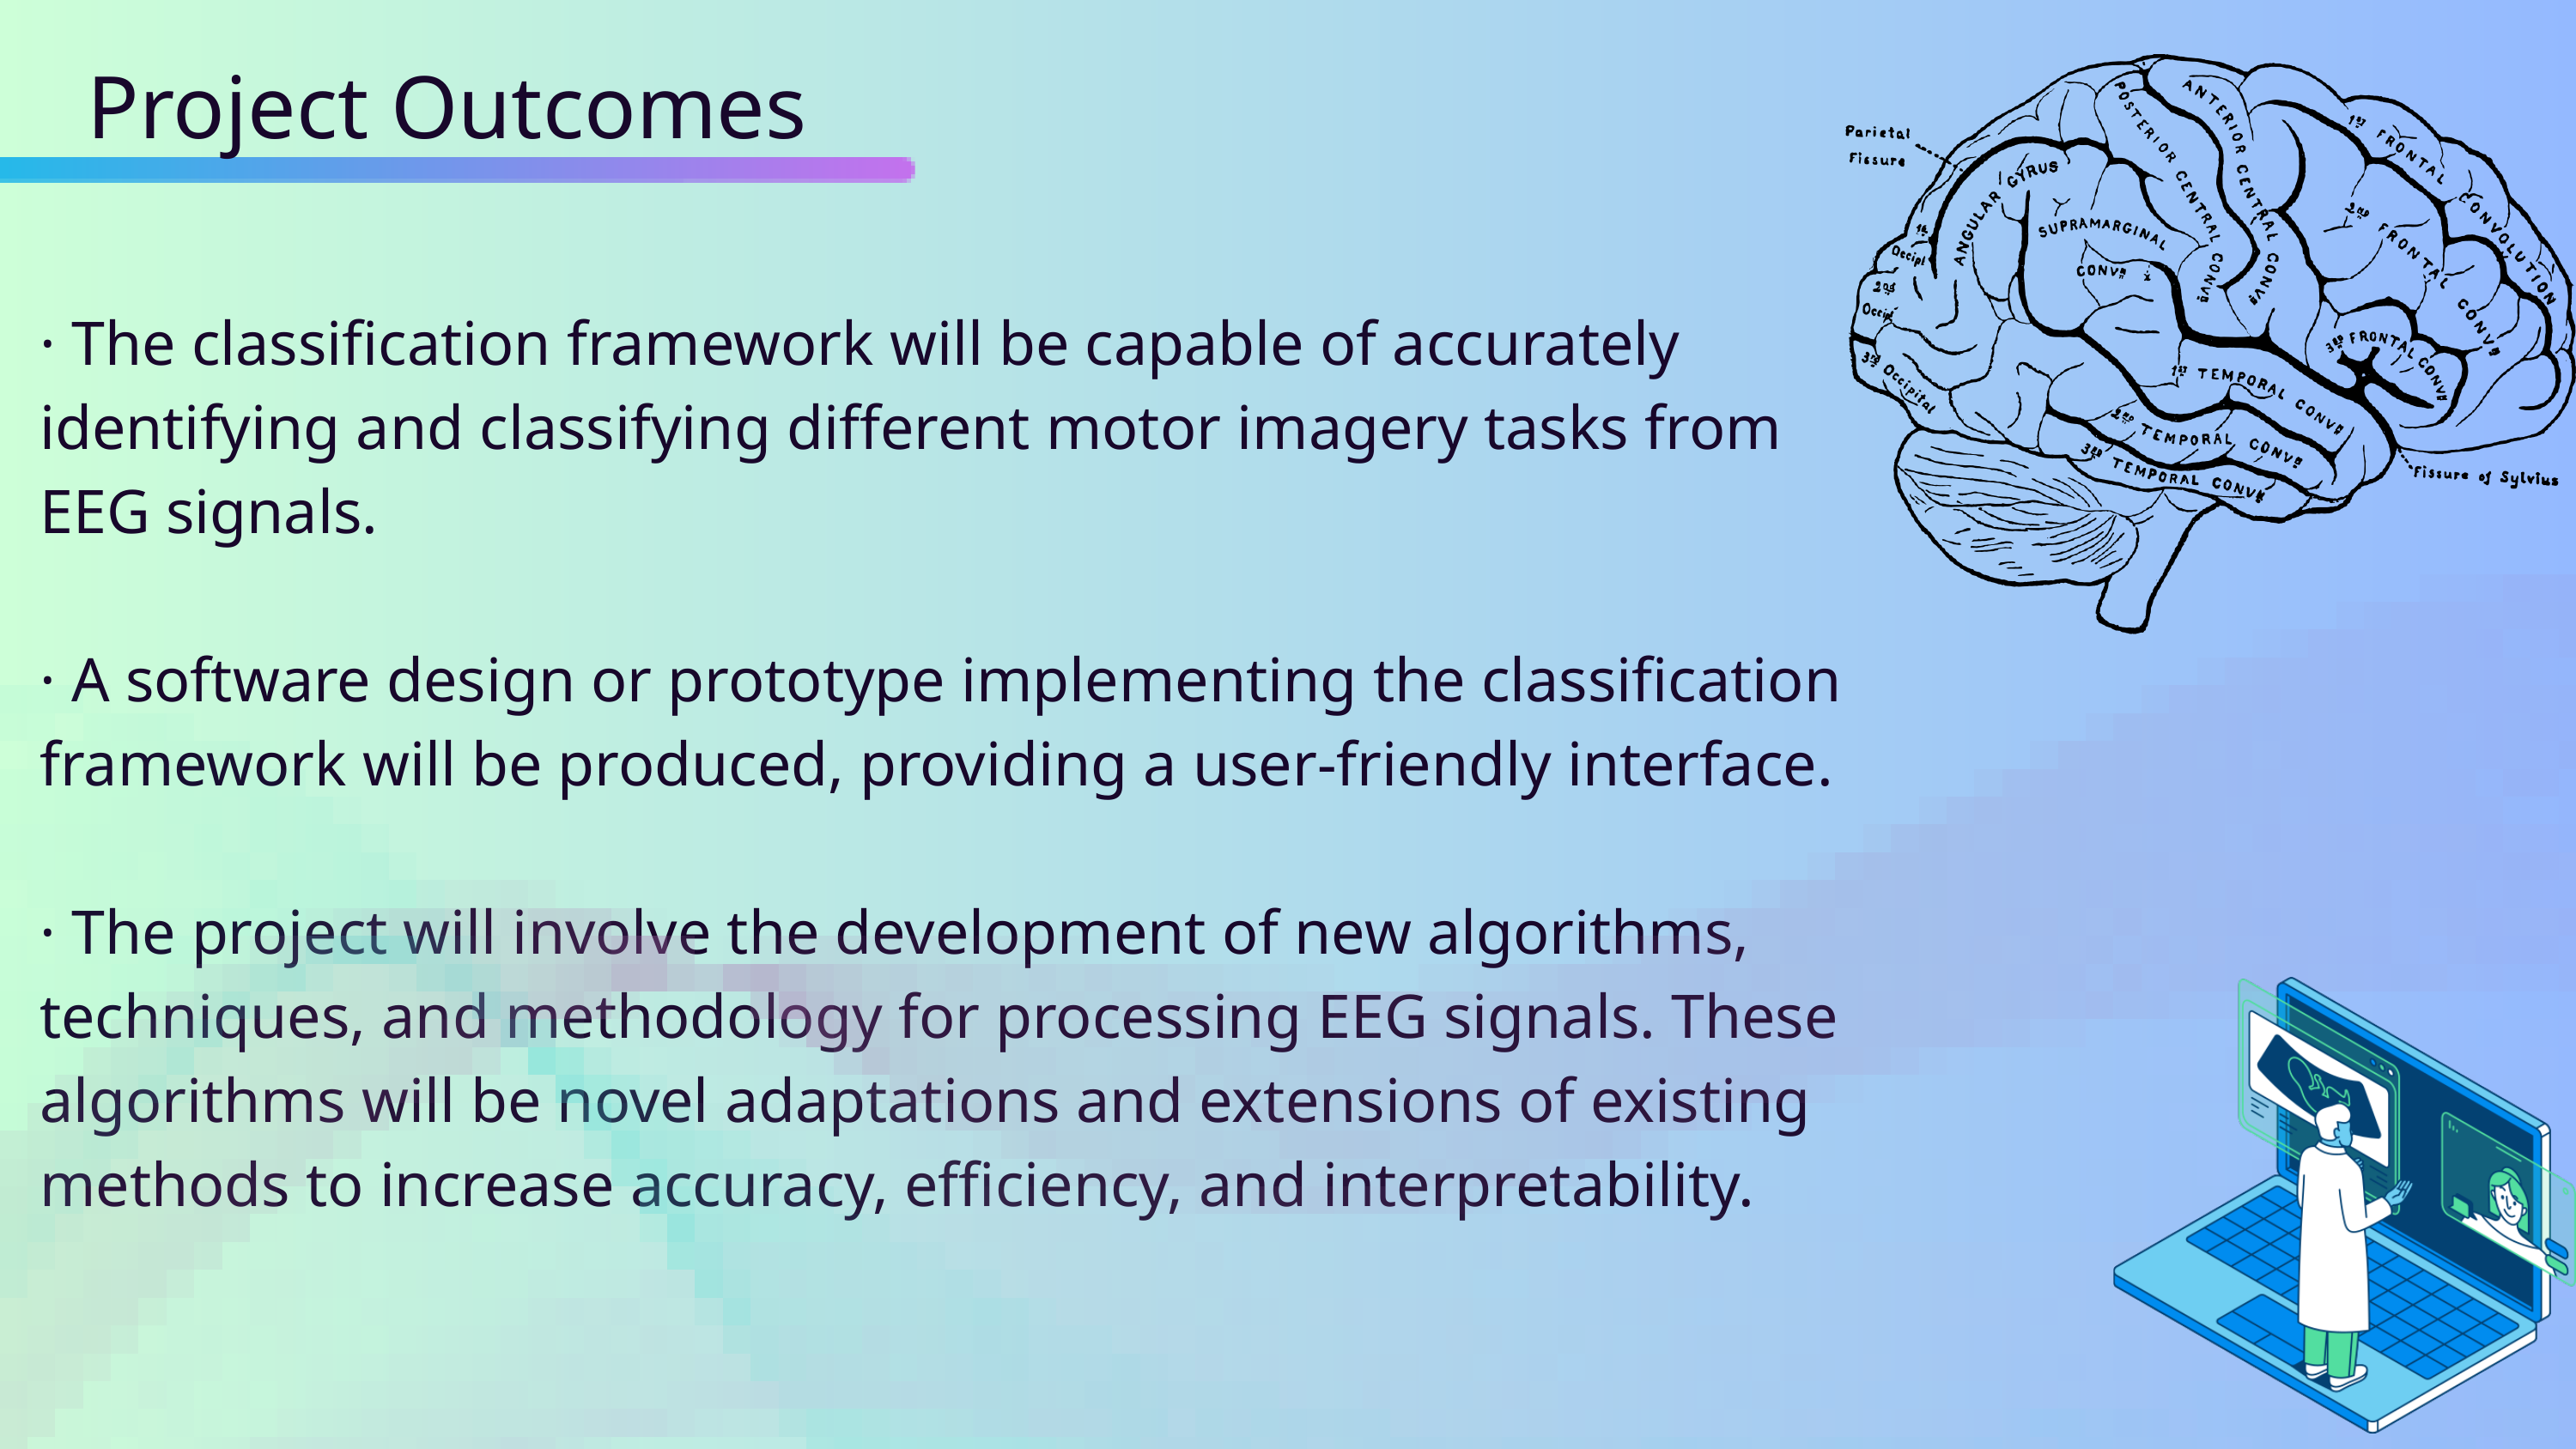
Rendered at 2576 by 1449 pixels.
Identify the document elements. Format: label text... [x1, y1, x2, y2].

text_box [0, 157, 915, 183]
text_box · The classification framework will be capable of accurately identifying and classifying different motor imagery tasks from EEG signals. · A software design or prototype implementing the classification framework will be produced, providing a user-friendly interface. · The project will involve the development of new algorithms, techniques, and methodology for processing EEG signals. These algorithms will be novel adaptations and extensions of existing methods to increase accuracy, efficiency, and interpretability. [39, 293, 1845, 574]
text_box [2113, 977, 2576, 1434]
text_box [1845, 54, 2576, 574]
text_box Project Outcomes [87, 52, 915, 157]
text_box [0, 574, 2576, 1449]
